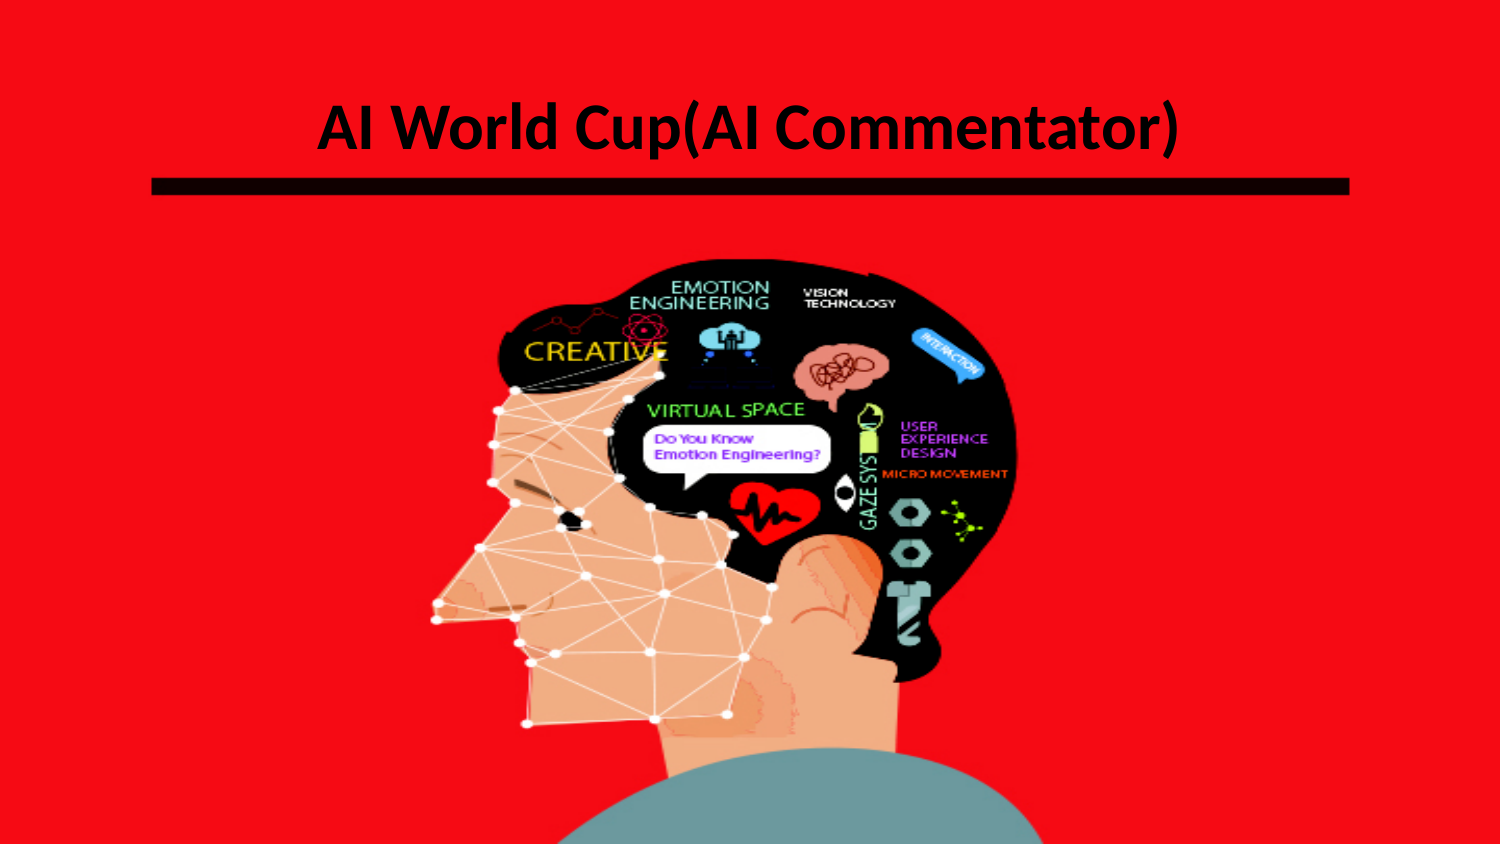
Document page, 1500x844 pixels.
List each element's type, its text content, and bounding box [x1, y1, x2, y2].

list AI World Cup(AI Commentator) [152, 84, 1348, 177]
picture [0, 0, 1500, 844]
